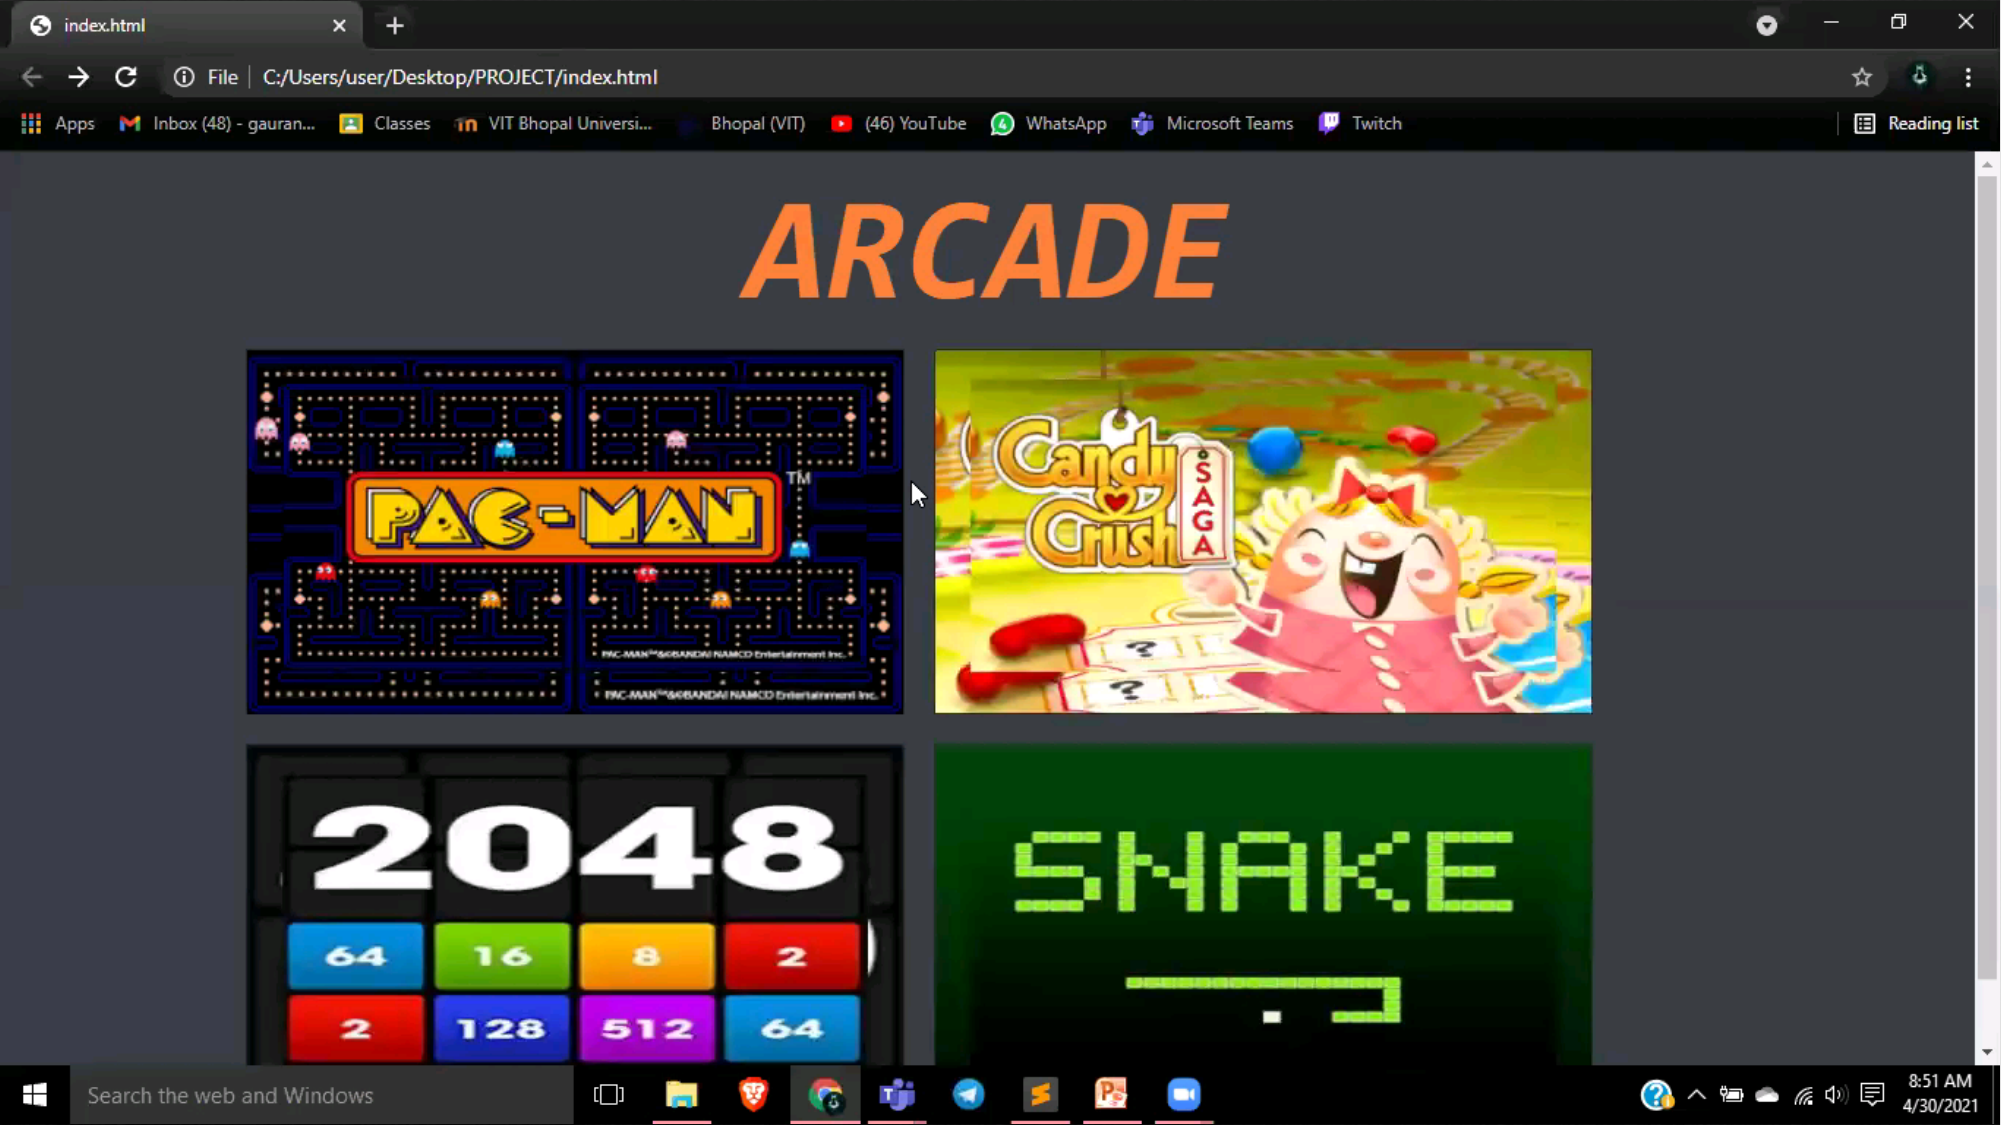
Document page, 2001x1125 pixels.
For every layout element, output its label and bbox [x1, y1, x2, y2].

text_box [0, 0, 2000, 1125]
